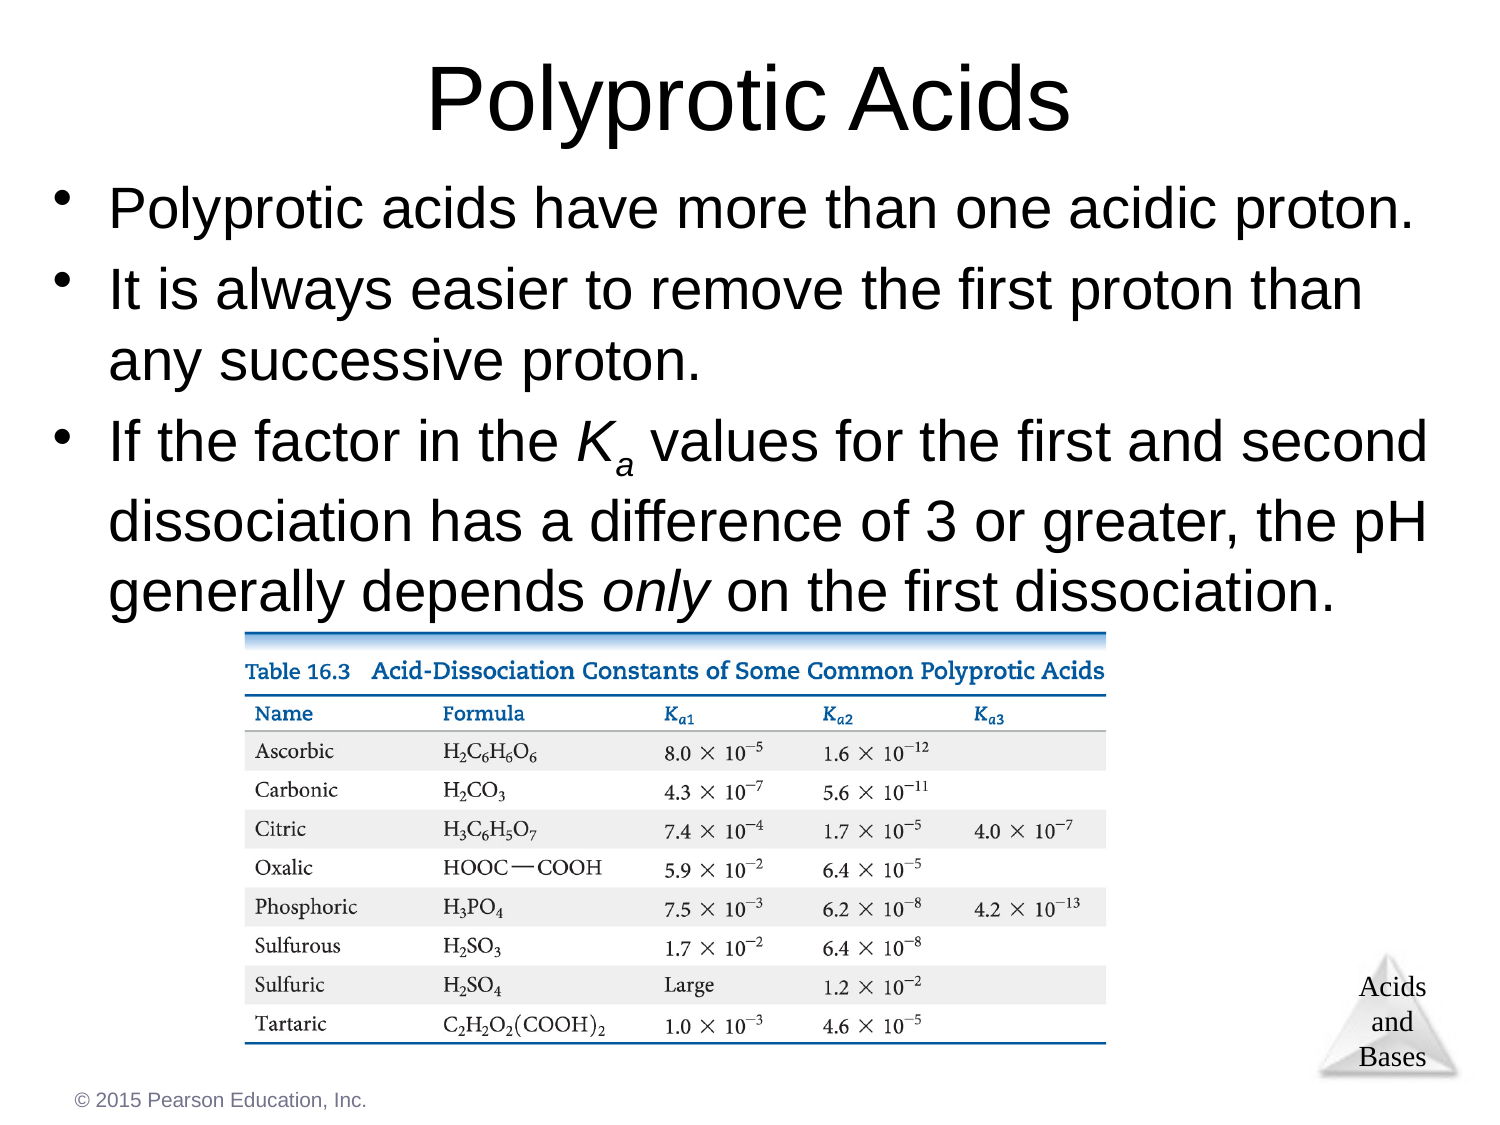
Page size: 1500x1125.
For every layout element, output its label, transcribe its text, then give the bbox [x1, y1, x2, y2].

title Polyprotic Acids [0, 0, 1500, 188]
list Polyprotic acids have more than one acidic proton. It is always easier to remove the first proton than any successive proton. If the factor in the Ka values for the first and second dissociation has a difference of 3 or greater, the pH generally depends only on the first dissociation. [37, 162, 1451, 513]
picture [237, 624, 1113, 1049]
picture [1275, 899, 1500, 1125]
